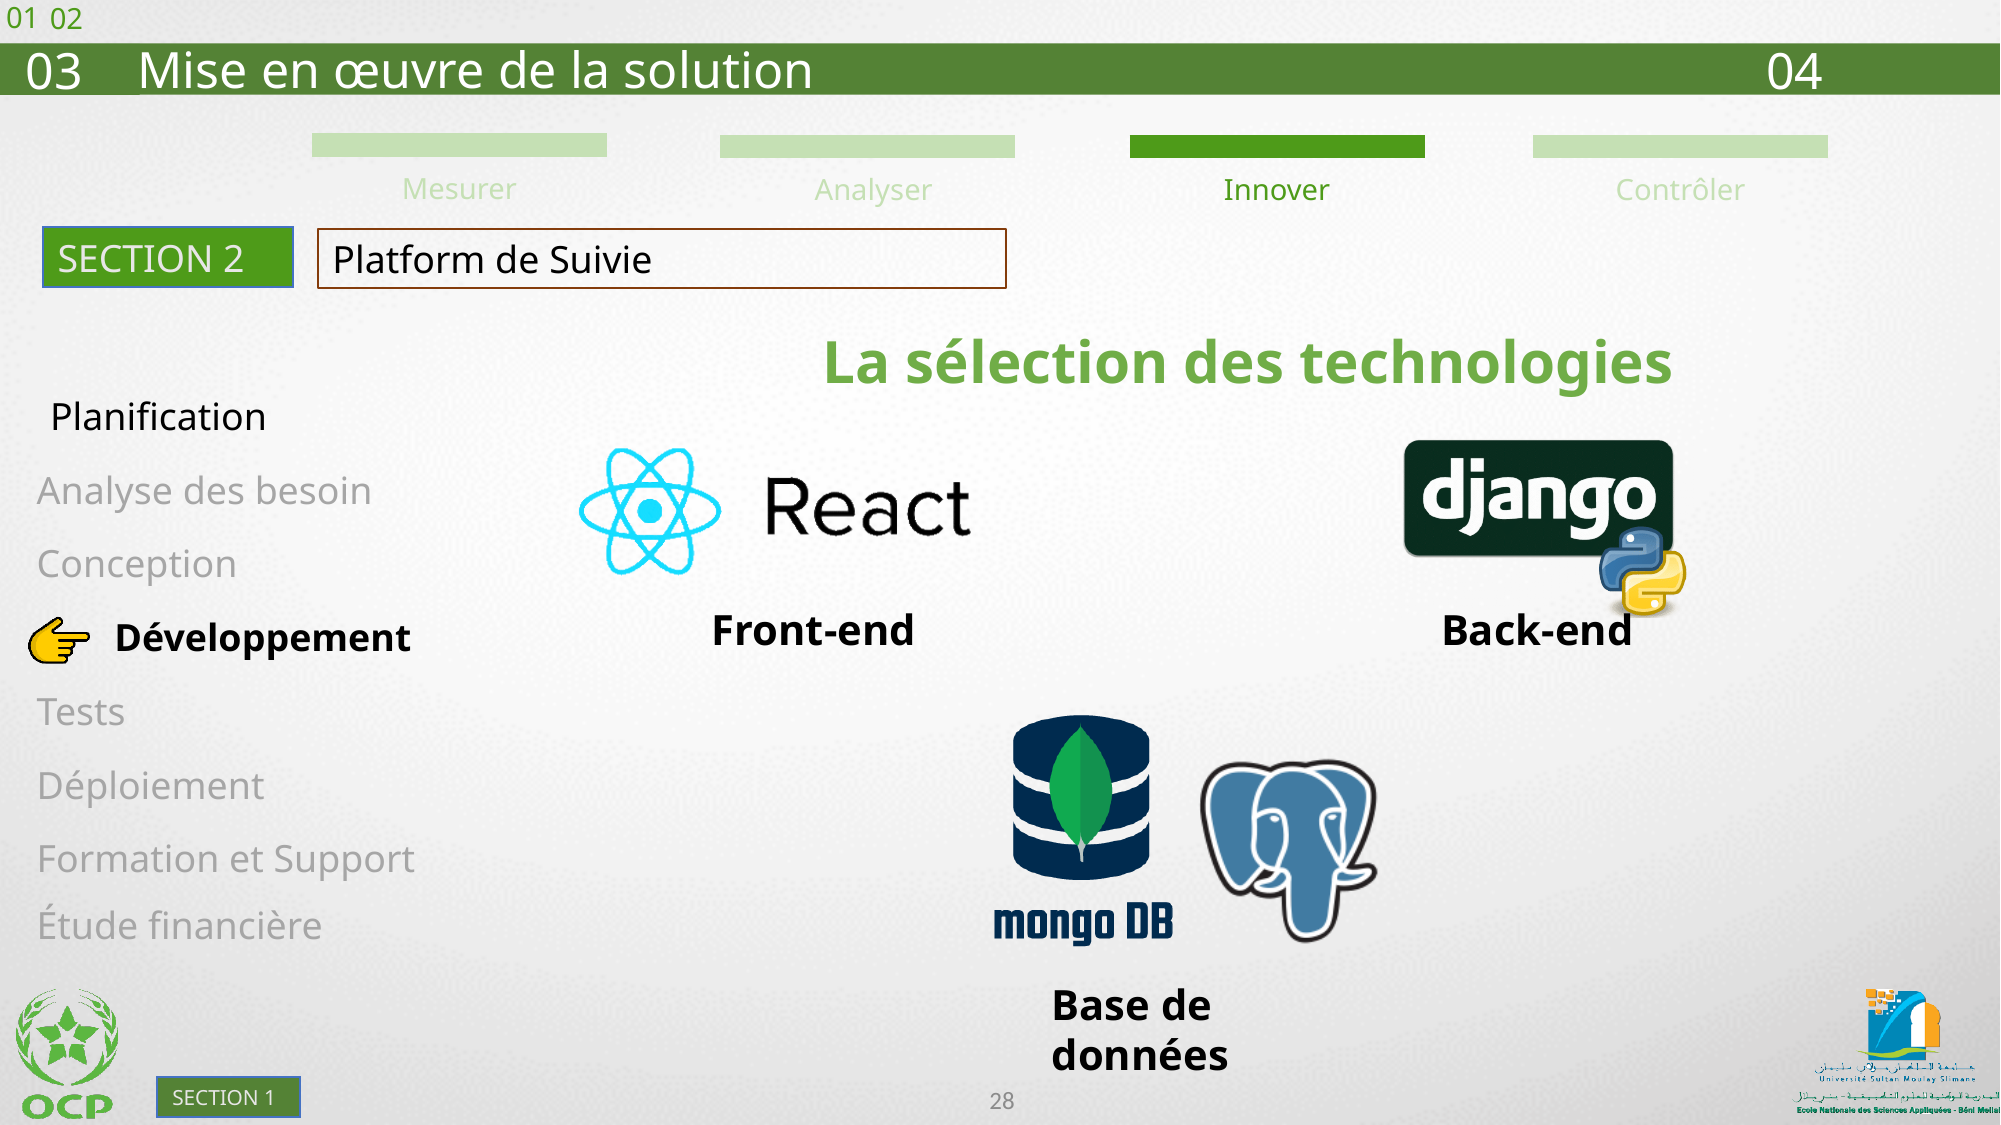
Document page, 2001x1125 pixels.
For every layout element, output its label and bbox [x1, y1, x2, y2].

text_box [1516, 146, 1845, 208]
text_box [544, 348, 1050, 662]
text_box [991, 715, 1413, 1038]
text_box [1112, 146, 1442, 208]
picture [0, 0, 2000, 1125]
text_box [284, 145, 635, 209]
text_box [709, 146, 1038, 208]
text_box [1395, 434, 1695, 662]
